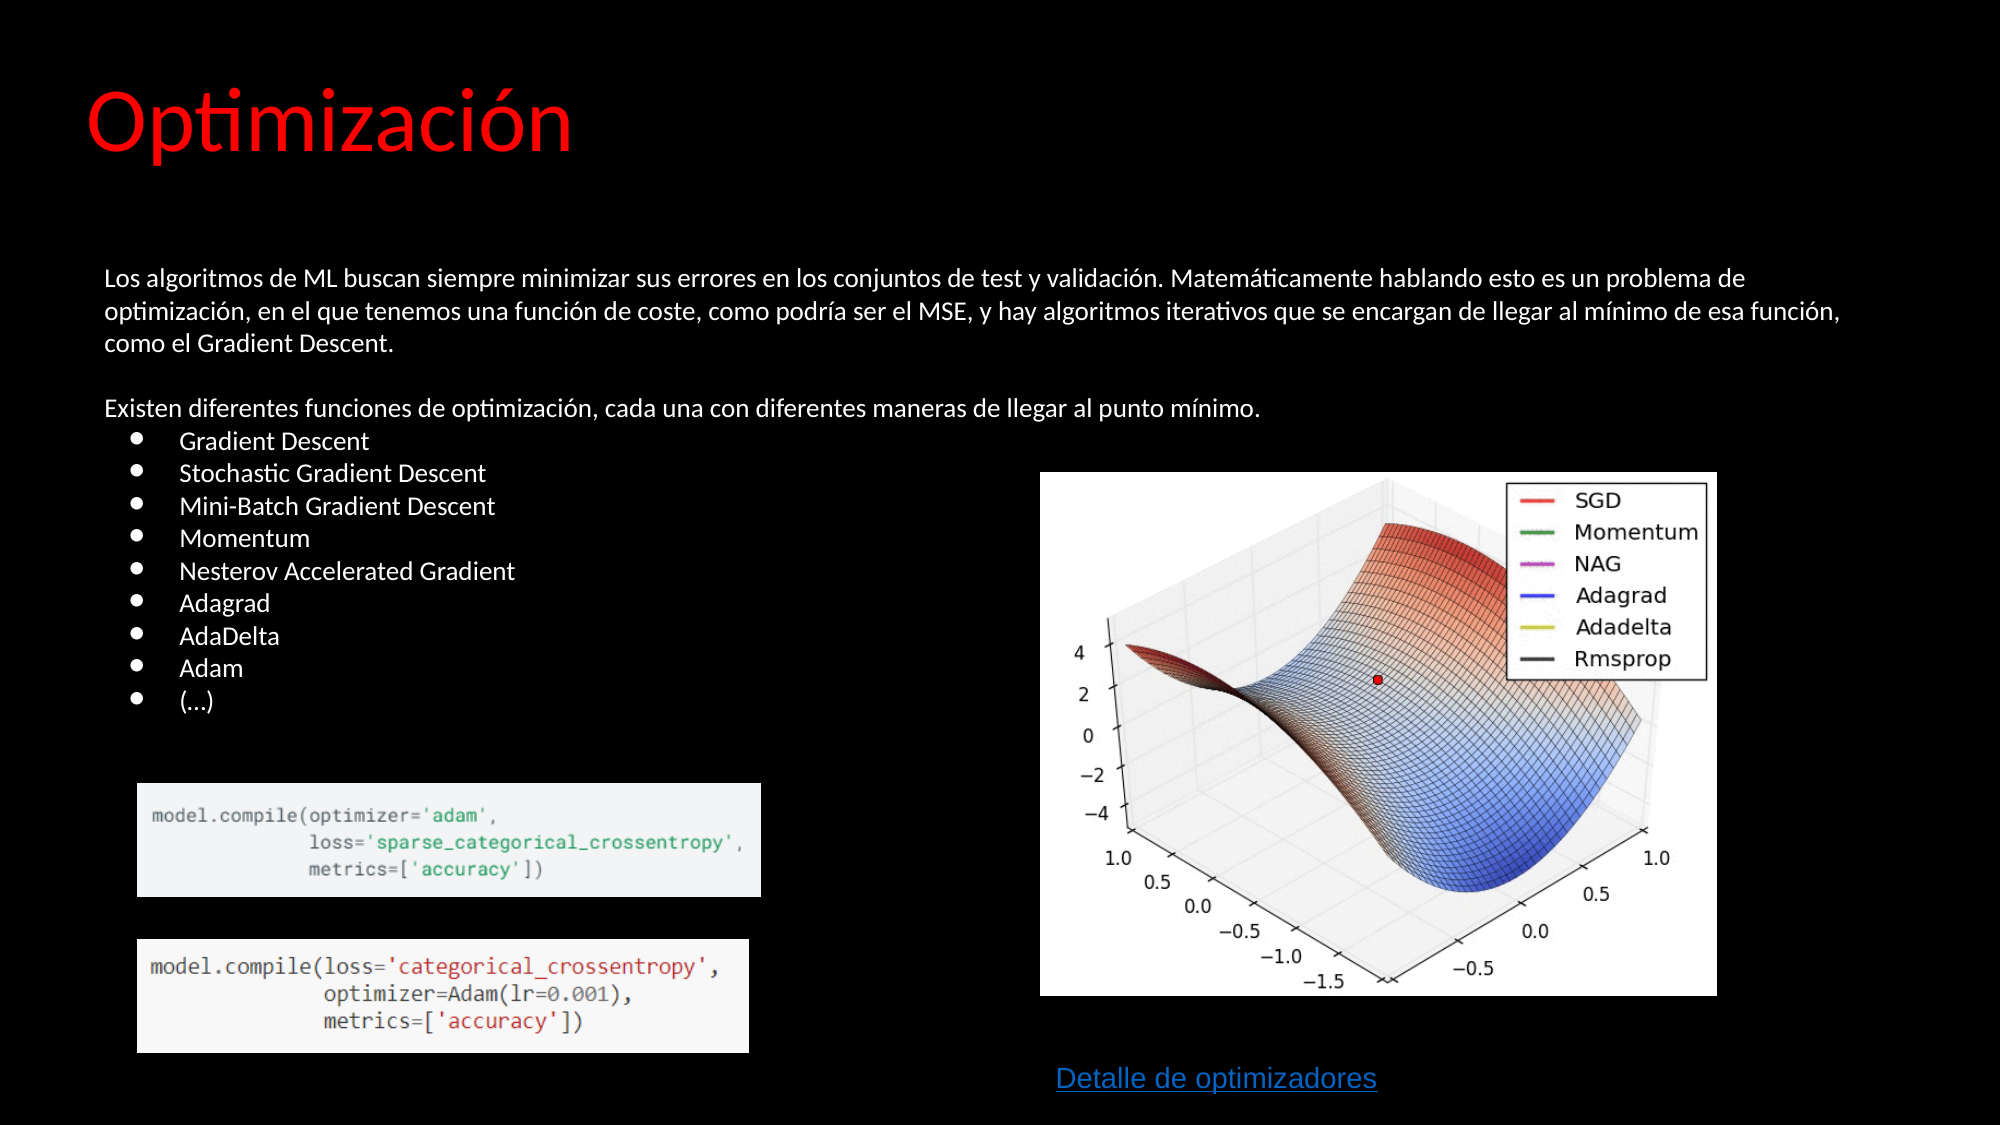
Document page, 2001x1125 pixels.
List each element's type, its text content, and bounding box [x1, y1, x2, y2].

title Optimización [86, 72, 1818, 190]
picture [1040, 471, 1718, 996]
picture [137, 939, 749, 1053]
picture [137, 782, 761, 897]
text_box Los algoritmos de ML buscan siempre minimizar sus errores en los conjuntos de test y validación. Matemáticamente hablando esto es un problema de optimización, en el que tenemos una función de coste, como podría ser el MSE, y hay algoritmos iterativos que se encargan de llegar al mínimo de esa función, como el Gradient Descent. Existen diferentes funciones de optimización, cada una con diferentes maneras de llegar al punto mínimo. Gradient Descent Stochastic Gradient Descent Mini-Batch Gradient Descent Momentum Nesterov Accelerated Gradient Adagrad AdaDelta Adam (…) [89, 253, 1877, 741]
text_box Detalle de optimizadores [1040, 1052, 1792, 1103]
